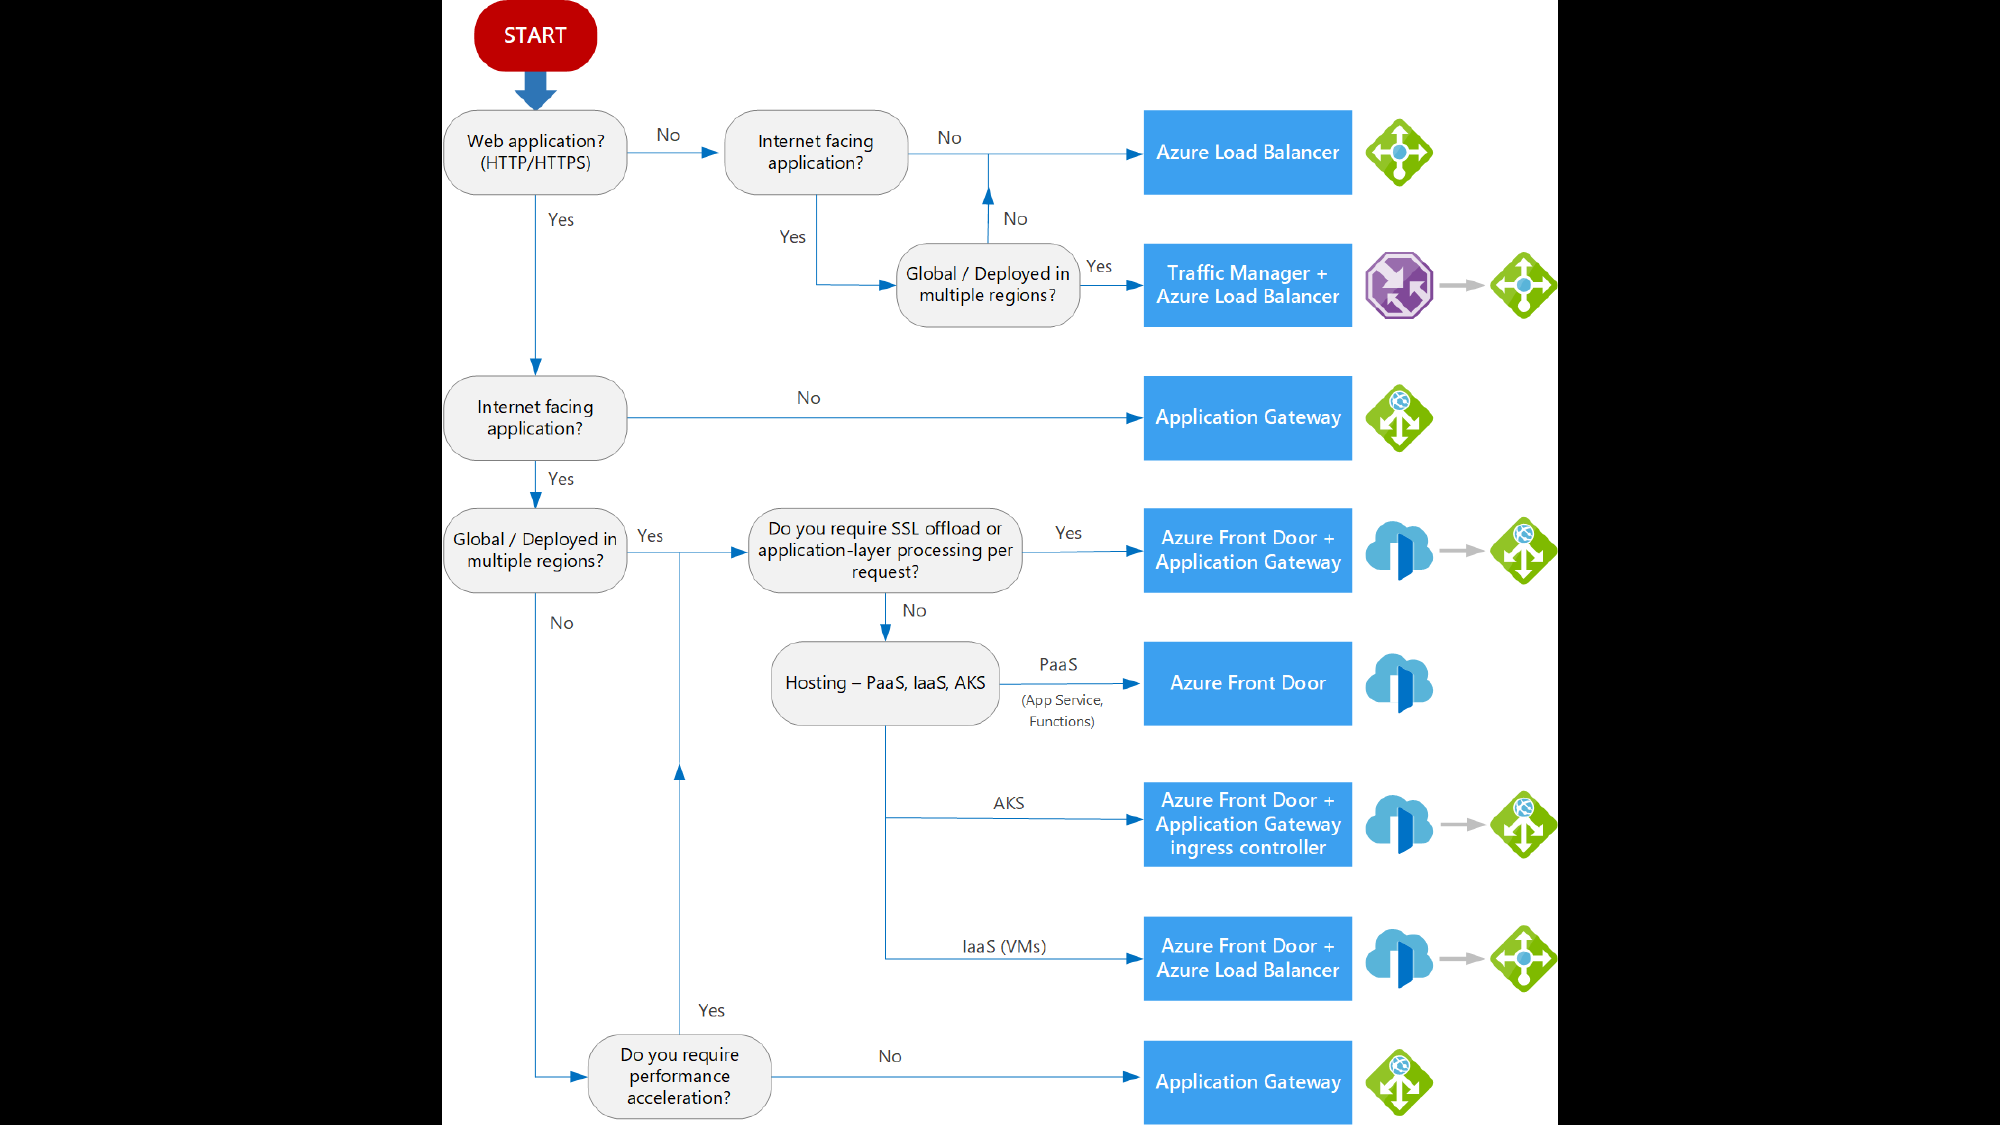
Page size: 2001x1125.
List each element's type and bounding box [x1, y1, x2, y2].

picture [442, 0, 1558, 1125]
